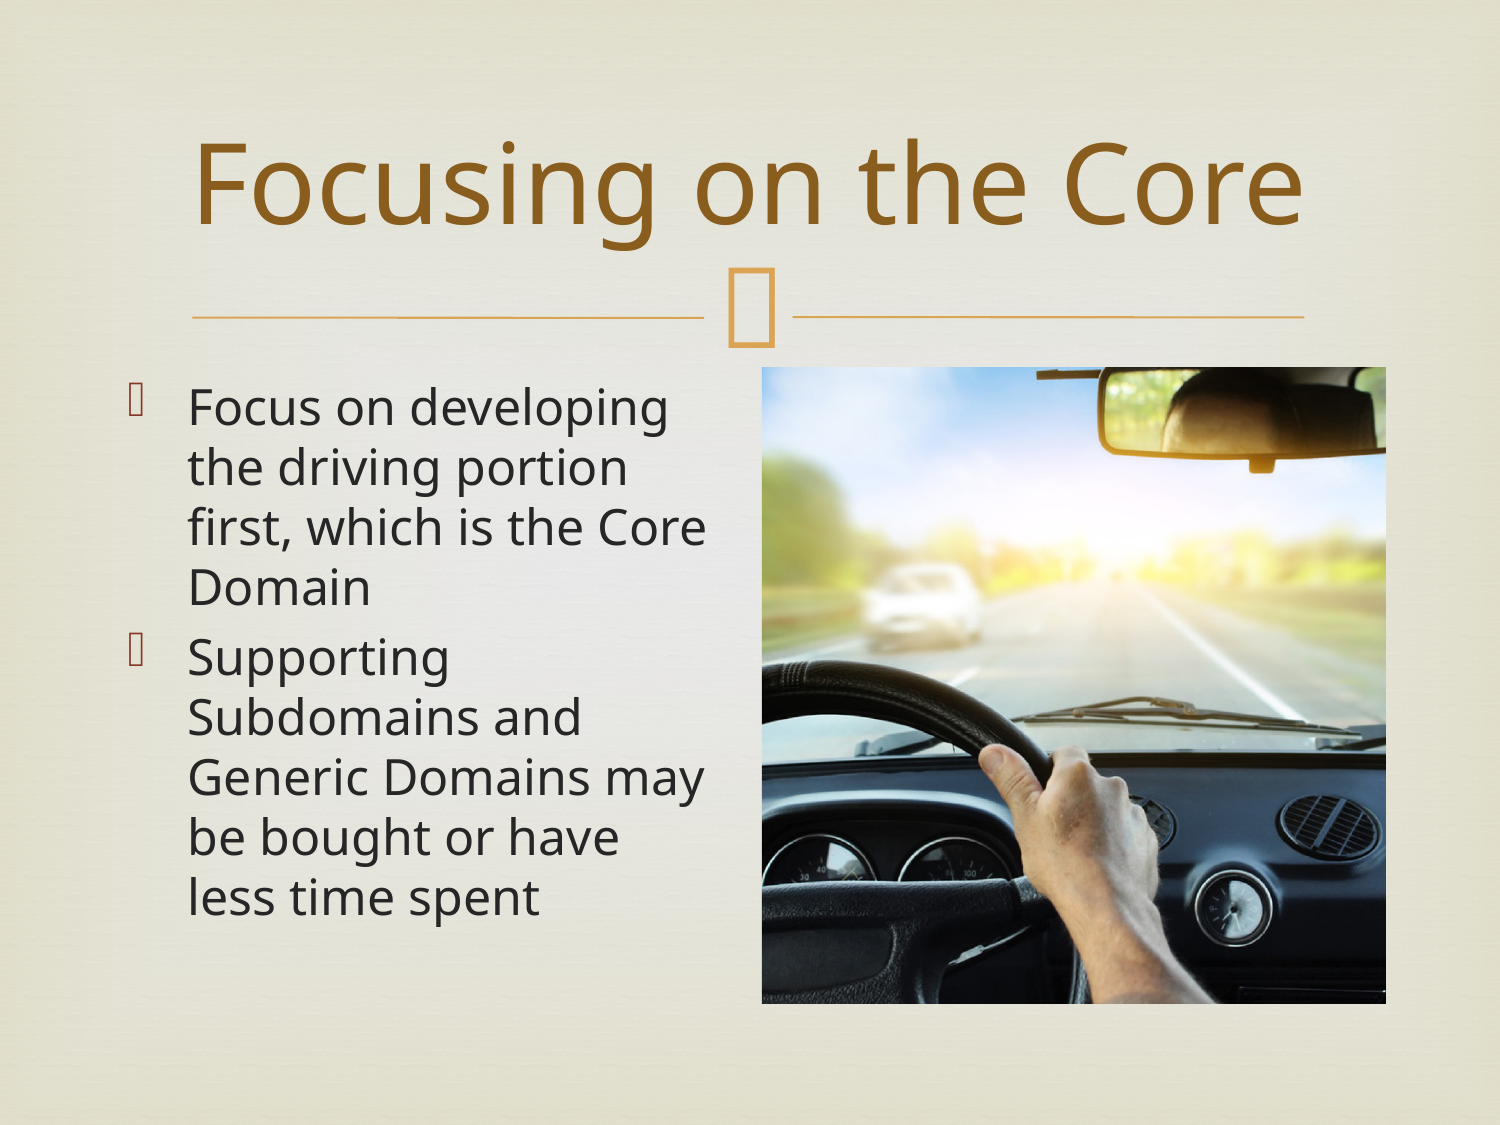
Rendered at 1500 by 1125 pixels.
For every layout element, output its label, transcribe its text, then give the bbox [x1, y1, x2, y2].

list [761, 366, 1387, 1004]
title Focusing on the Core [112, 93, 1386, 267]
list Focus on developing the driving portion first, which is the Core Domain Supporting Subdomains and Generic Domains may be bought or have less time spent [112, 367, 737, 1004]
